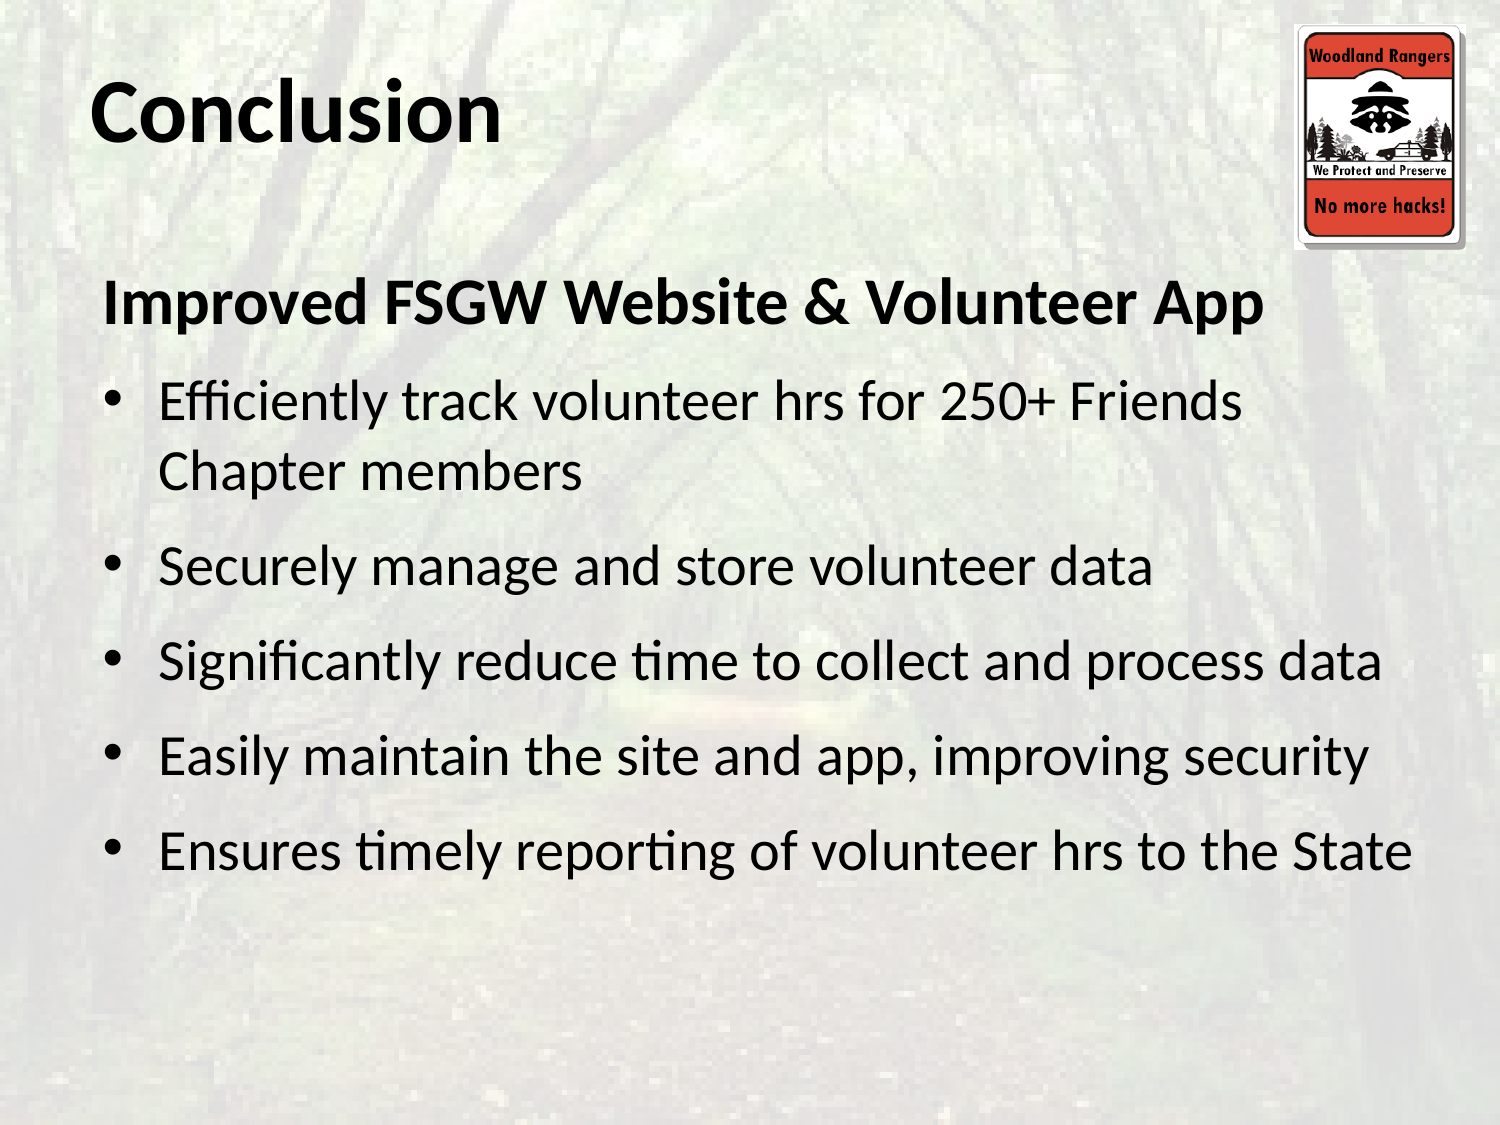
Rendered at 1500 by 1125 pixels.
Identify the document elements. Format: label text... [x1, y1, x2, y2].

list Improved FSGW Website & Volunteer App Efficiently track volunteer hrs for 250+ Friends Chapter members Securely manage and store volunteer data Significantly reduce time to collect and process data Easily maintain the site and app, improving security Ensures timely reporting of volunteer hrs to the State [87, 249, 1457, 1000]
title Conclusion [75, 12, 1350, 200]
picture [1294, 24, 1466, 250]
